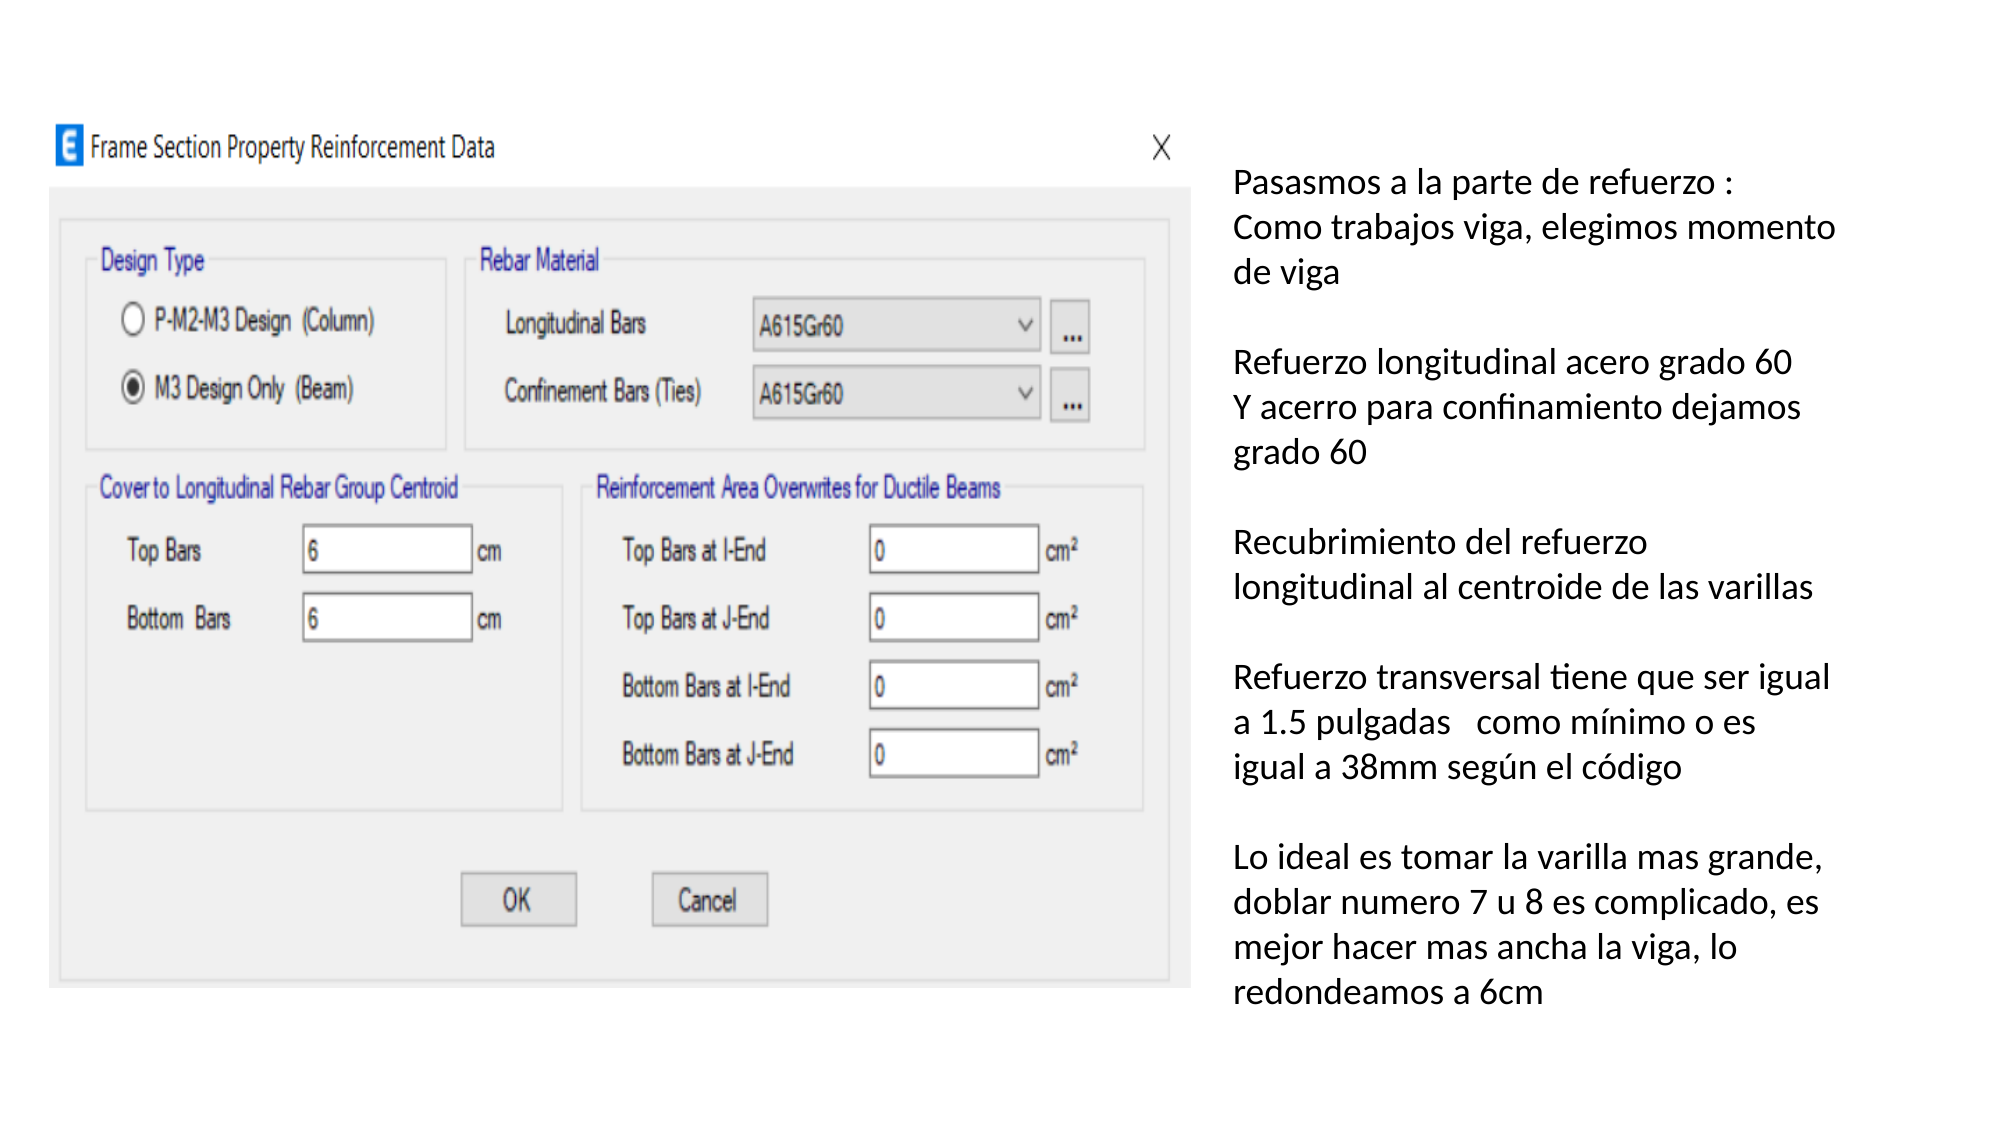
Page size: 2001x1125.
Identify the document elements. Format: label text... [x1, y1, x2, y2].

picture [49, 108, 1191, 988]
text_box Pasasmos a la parte de refuerzo : Como trabajos viga, elegimos momento de viga Refuerzo longitudinal acero grado 60 Y acerro para confinamiento dejamos grado 60 Recubrimiento del refuerzo longitudinal al centroide de las varillas Refuerzo transversal tiene que ser igual a 1.5 pulgadas como mínimo o es igual a 38mm según el código Lo ideal es tomar la varilla mas grande, doblar numero 7 u 8 es complicado, es mejor hacer mas ancha la viga, lo redondeamos a 6cm [1218, 149, 1852, 1020]
